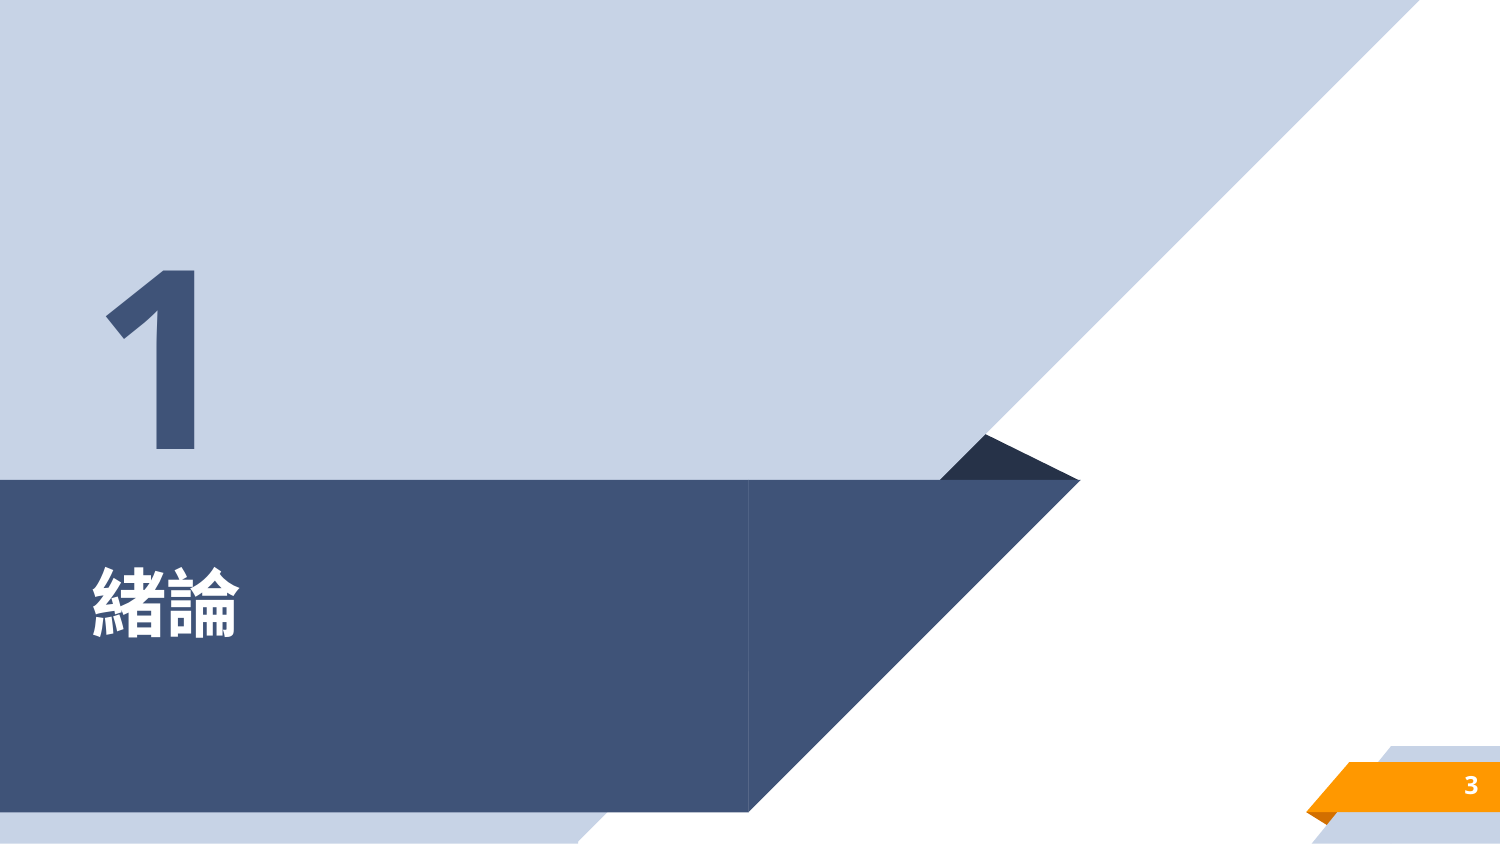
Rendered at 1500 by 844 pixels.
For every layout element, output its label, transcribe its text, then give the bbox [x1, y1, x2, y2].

slide_number 3 [1249, 760, 1494, 813]
text_box 1 [76, 0, 434, 515]
title 緒論 [76, 470, 748, 662]
